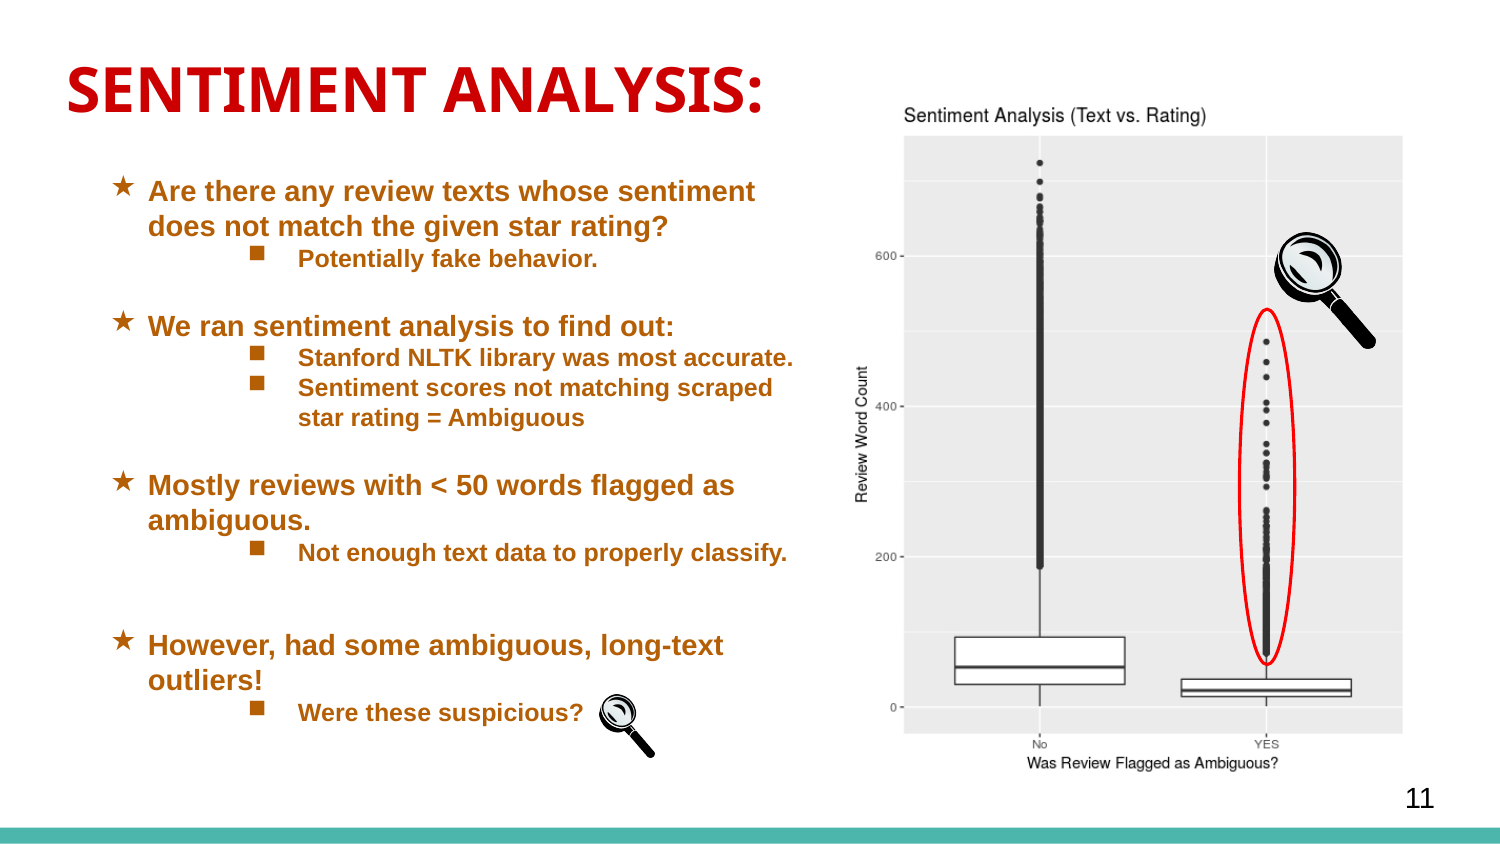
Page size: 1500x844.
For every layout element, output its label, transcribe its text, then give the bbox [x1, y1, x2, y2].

slide_number ‹#› [1389, 764, 1480, 830]
picture [847, 99, 1410, 780]
text_box Are there any review texts whose sentiment does not match the given star rating? Potentially fake behavior. We ran sentiment analysis to find out: Stanford NLTK library was most accurate. Sentiment scores not matching scraped star rating = Ambiguous Mostly reviews with < 50 words flagged as ambiguous. Not enough text data to properly classify. However, had some ambiguous, long-text outliers! Were these suspicious? [57, 157, 826, 786]
title SENTIMENT ANALYSIS: [51, 35, 1449, 152]
picture [598, 693, 655, 758]
